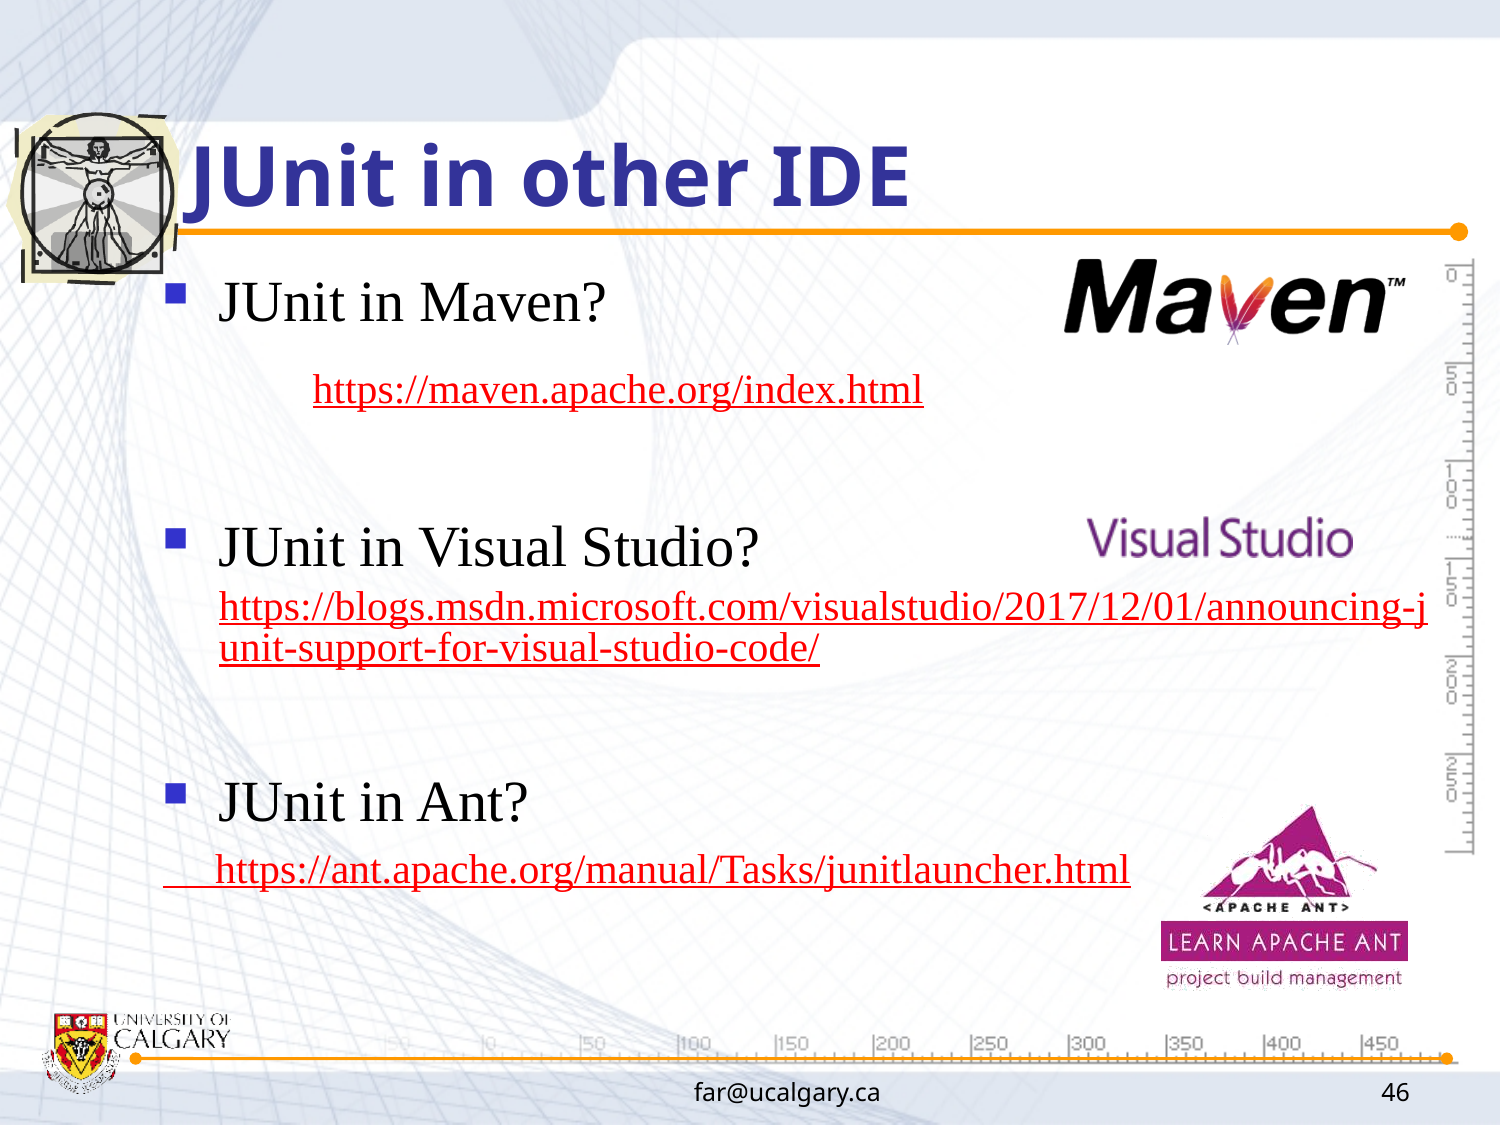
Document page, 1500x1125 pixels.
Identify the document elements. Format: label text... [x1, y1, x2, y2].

title JUnit in other IDE [174, 42, 1468, 231]
footer far@ucalgary.ca [549, 1051, 1026, 1118]
list JUnit in Maven? https://maven.apache.org/index.html JUnit in Visual Studio? https://blogs.msdn.microsoft.com/visualstudio/2017/12/01/announcing-junit-support-for-visual-studio-code/ JUnit in Ant? https://ant.apache.org/manual/Tasks/junitlauncher.html [147, 255, 1461, 1000]
slide_number 46 [1112, 1051, 1426, 1118]
picture [0, 0, 1500, 1125]
